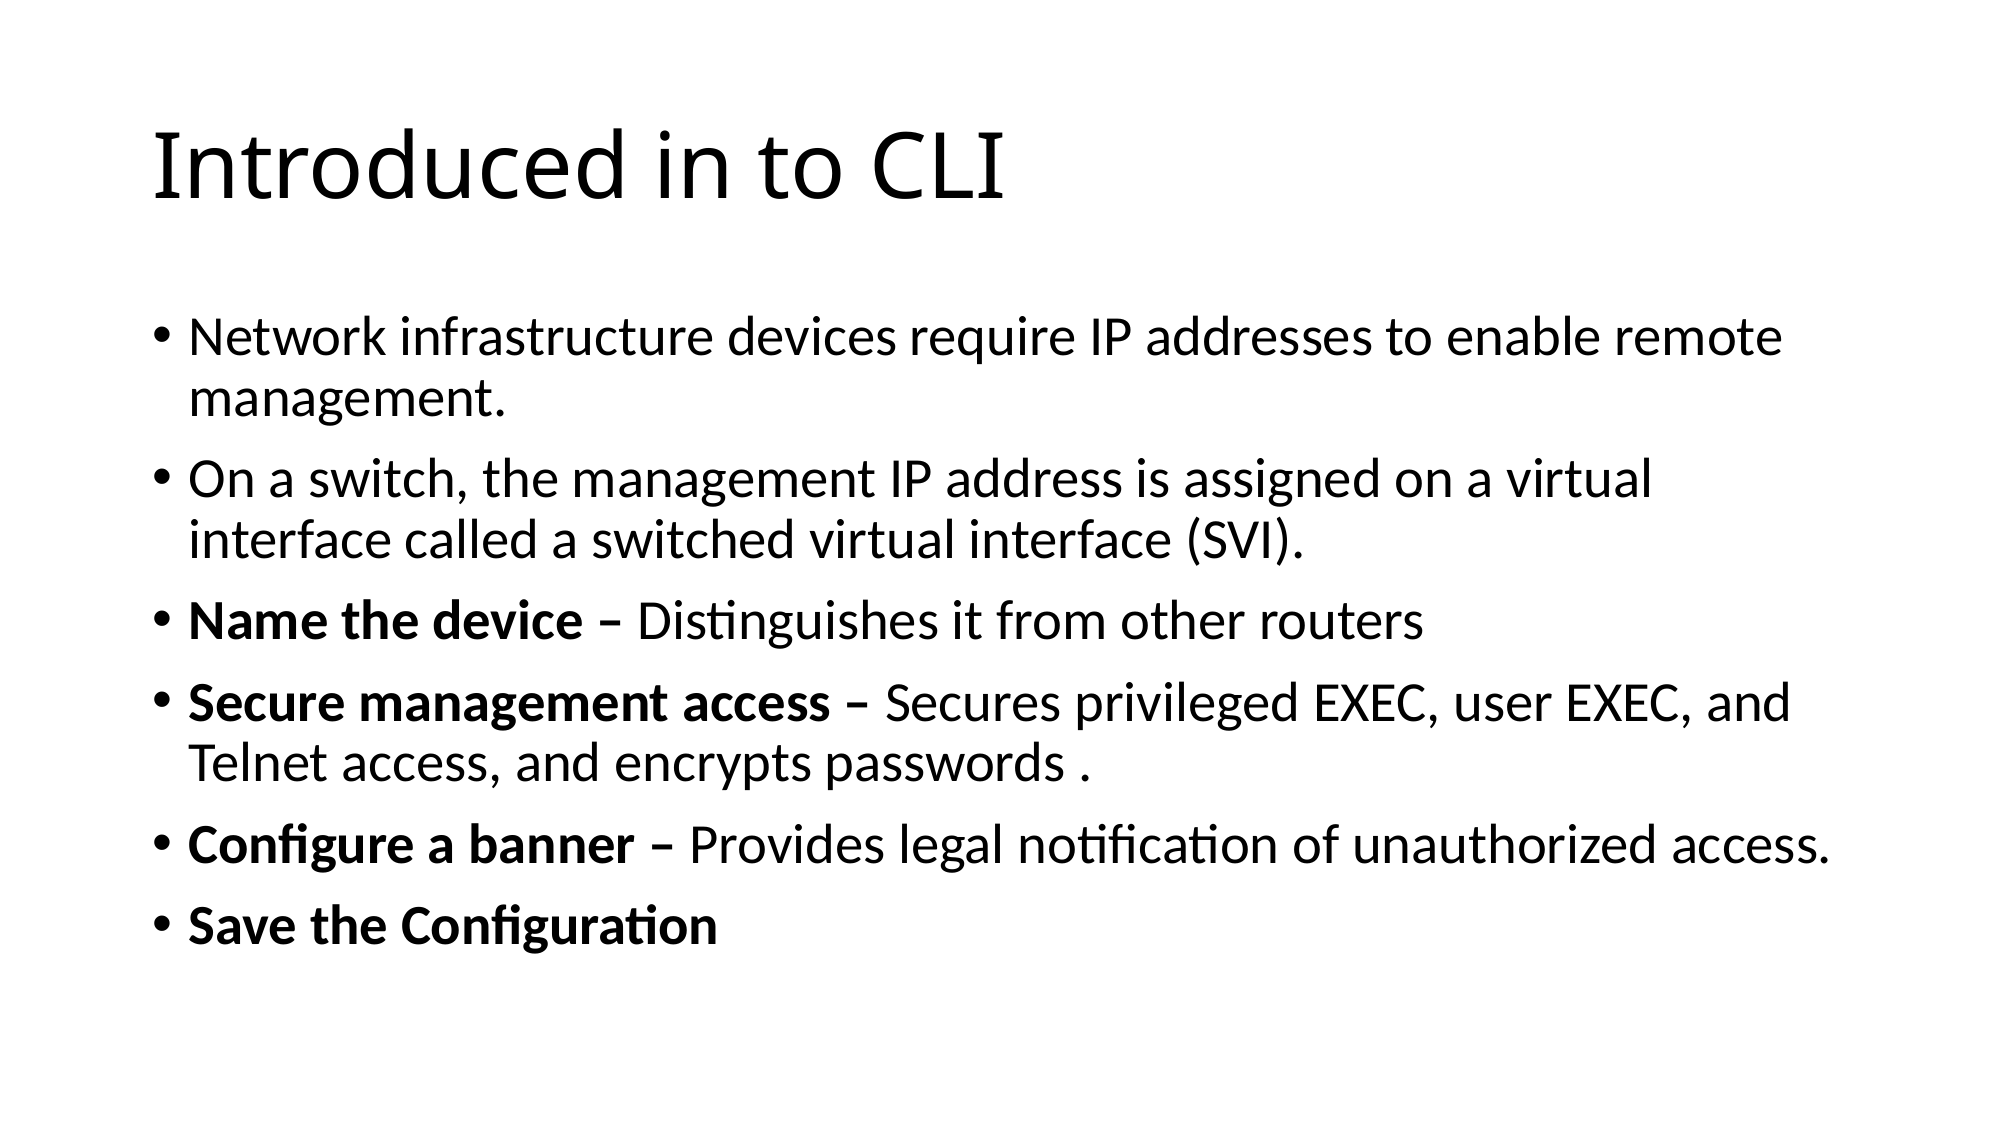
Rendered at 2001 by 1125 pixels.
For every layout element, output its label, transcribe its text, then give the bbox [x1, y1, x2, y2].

title Introduced in to CLI [137, 59, 1863, 278]
list Network infrastructure devices require IP addresses to enable remote management. On a switch, the management IP address is assigned on a virtual interface called a switched virtual interface (SVI). Name the device – Distinguishes it from other routers Secure management access – Secures privileged EXEC, user EXEC, and Telnet access, and encrypts passwords . Configure a banner – Provides legal notification of unauthorized access. Save the Configuration [137, 299, 1863, 1014]
